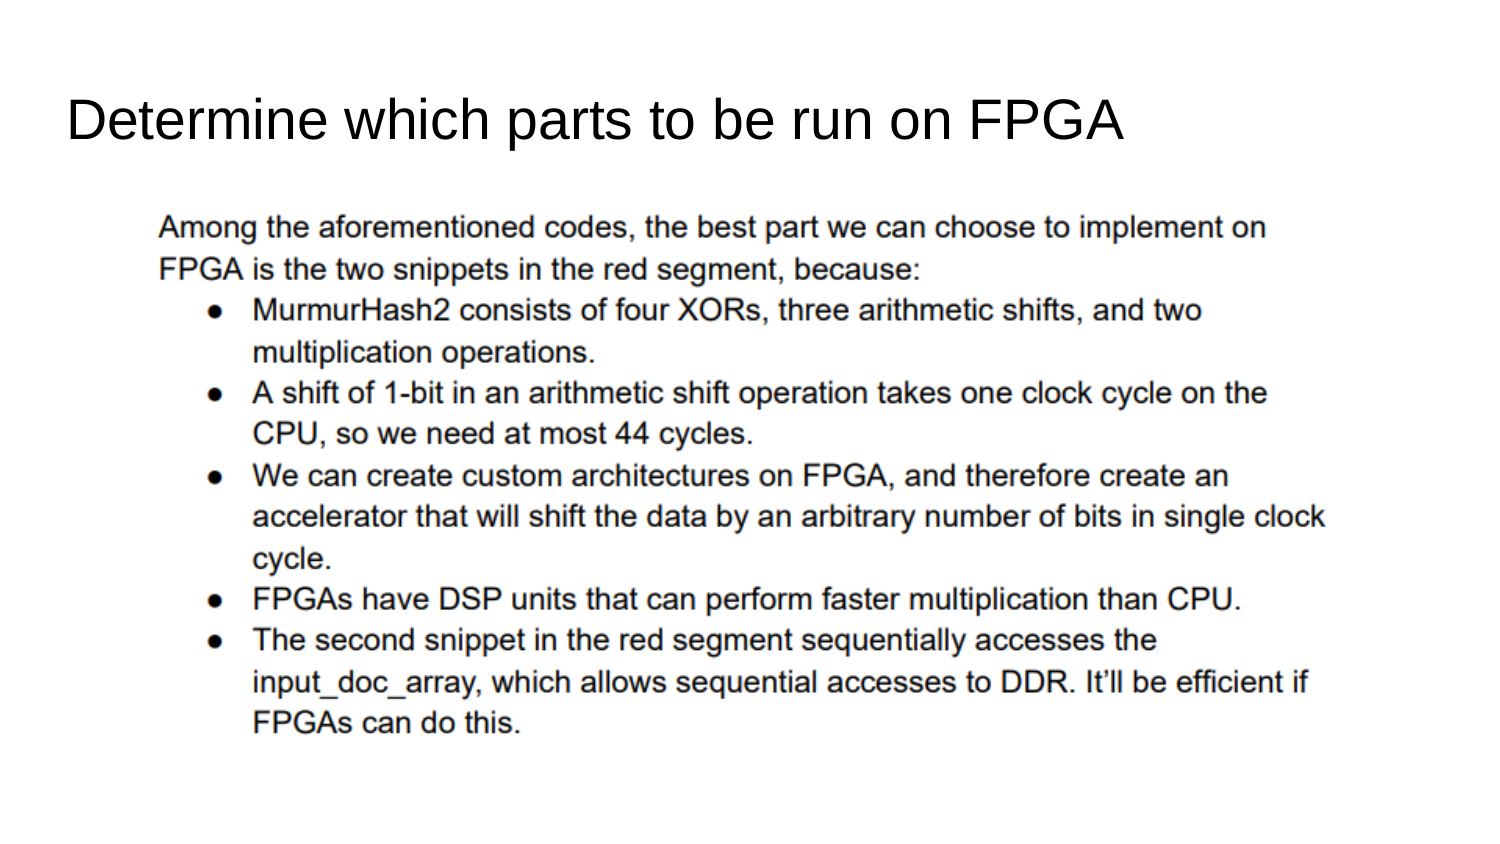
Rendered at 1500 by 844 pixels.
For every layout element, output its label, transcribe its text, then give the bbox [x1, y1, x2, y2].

title Determine which parts to be run on FPGA [51, 72, 1449, 167]
picture [152, 204, 1332, 761]
